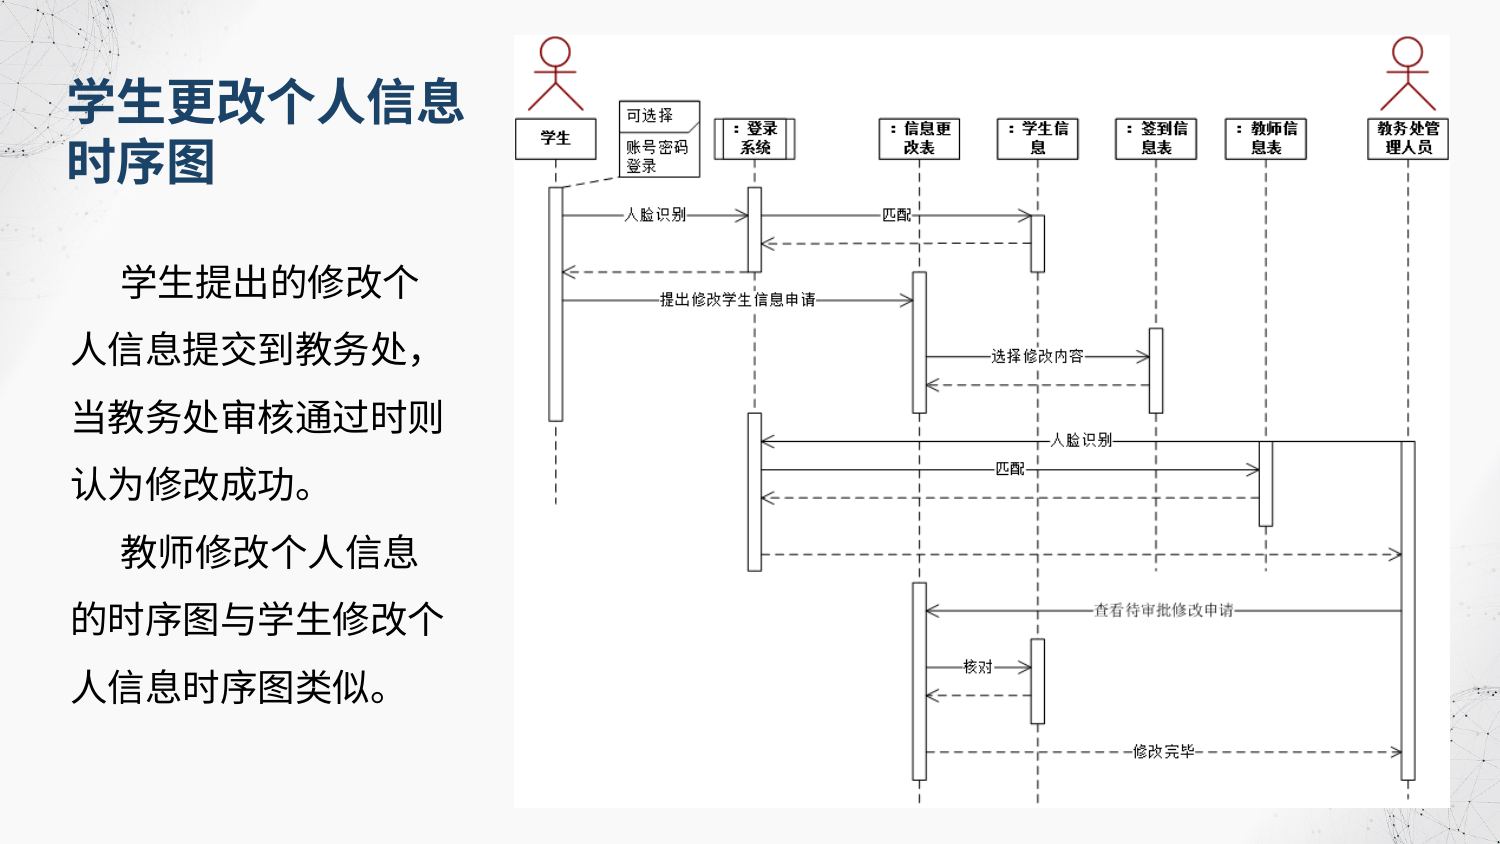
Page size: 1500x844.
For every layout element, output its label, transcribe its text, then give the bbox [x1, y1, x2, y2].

text_box 学生提出的修改个人信息提交到教务处，当教务处审核通过时则认为修改成功。 教师修改个人信息的时序图与学生修改个人信息时序图类似。 [55, 228, 465, 716]
text_box 学生更改个人信息时序图 [55, 64, 502, 196]
picture [0, 0, 1500, 844]
